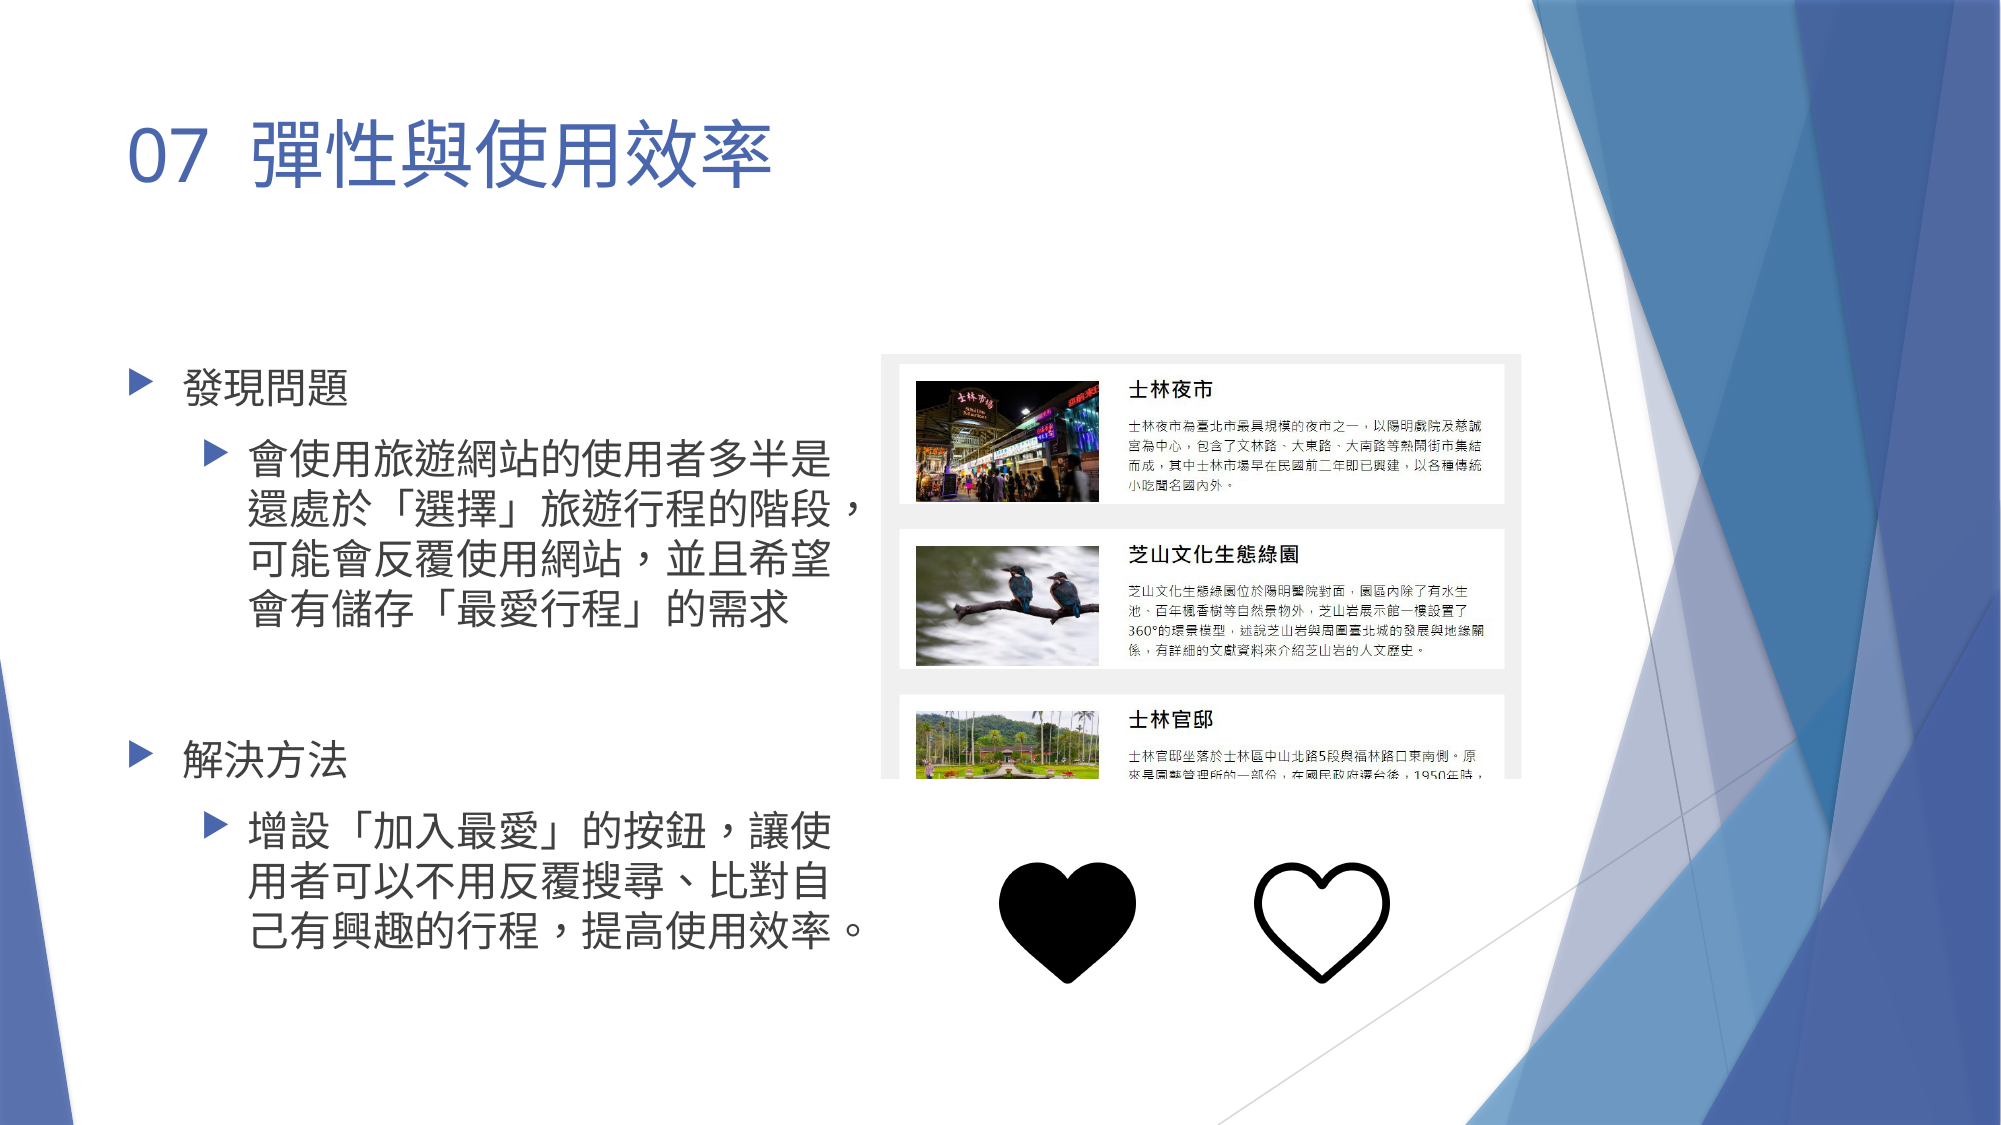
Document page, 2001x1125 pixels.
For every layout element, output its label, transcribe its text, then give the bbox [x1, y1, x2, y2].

list 發現問題 會使用旅遊網站的使用者多半是還處於「選擇」旅遊行程的階段，可能會反覆使用網站，並且希望會有儲存「最愛行程」的需求 解決方法 增設「加入最愛」的按鈕，讓使用者可以不用反覆搜尋、比對自己有興趣的行程，提高使用效率。 [111, 354, 881, 992]
picture [880, 353, 1522, 780]
picture [1253, 854, 1391, 992]
title 07 彈性與使用效率 [111, 99, 1522, 317]
picture [999, 854, 1136, 992]
